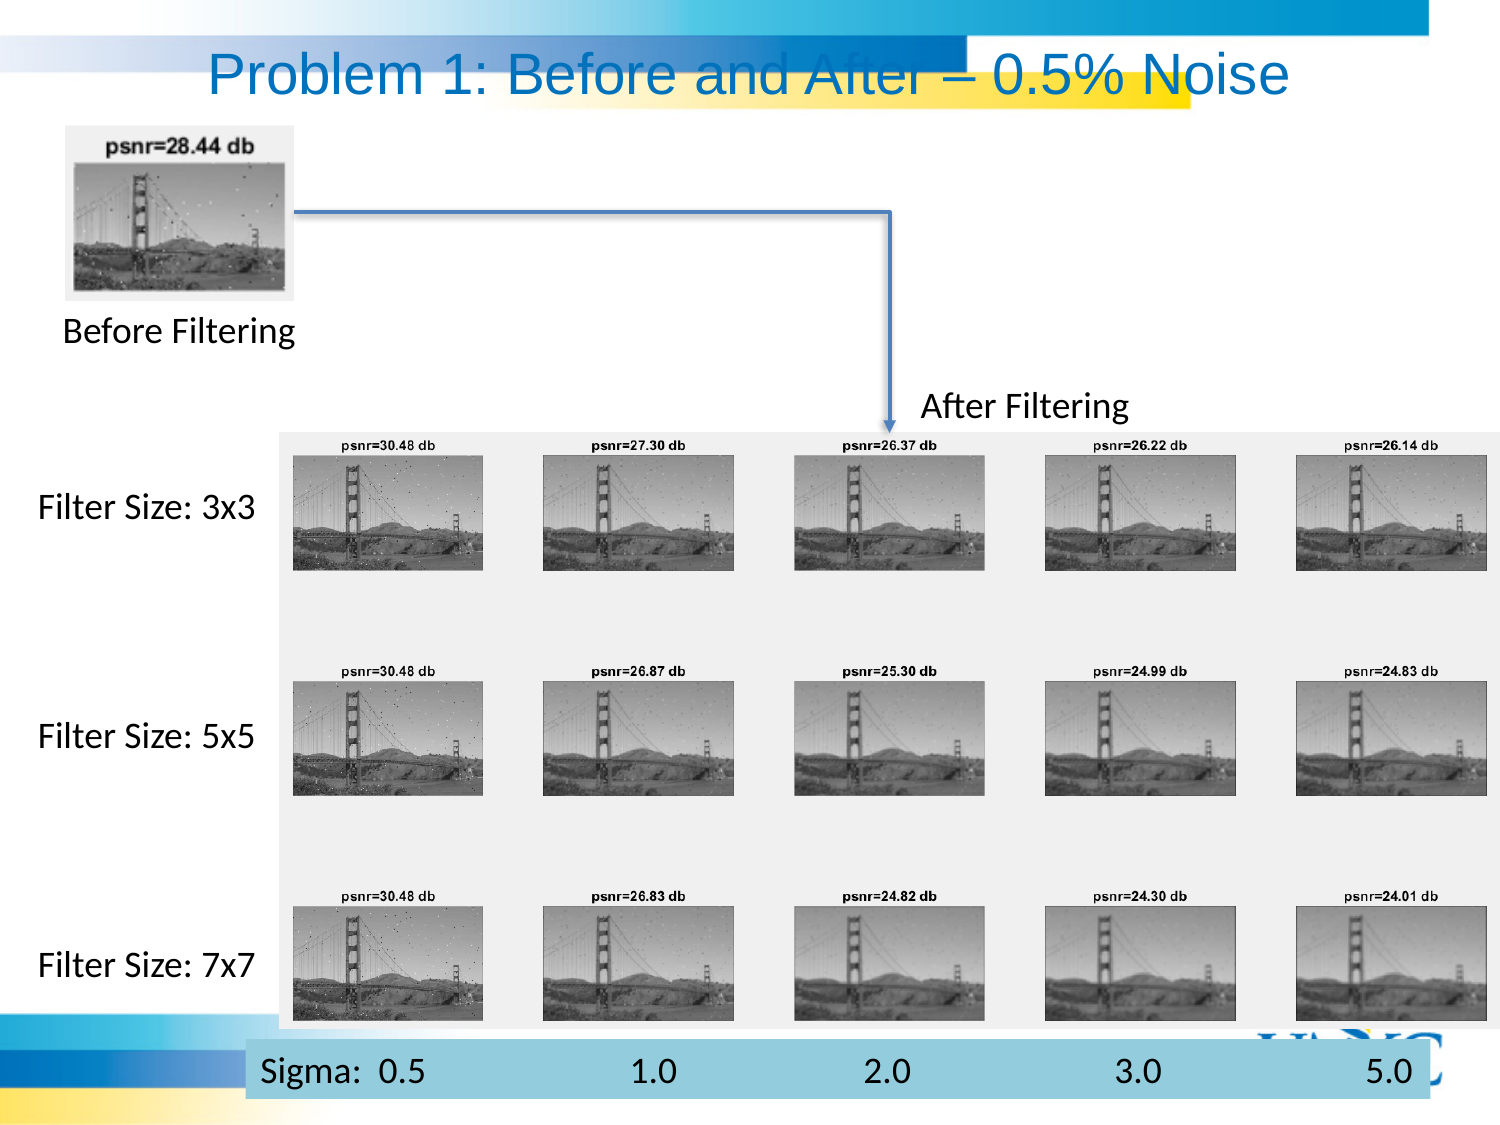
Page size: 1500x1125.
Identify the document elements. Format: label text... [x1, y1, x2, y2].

text_box Sigma: 0.5 1.0 2.0 3.0 5.0 [245, 1039, 1431, 1099]
title Problem 1: Before and After – 0.5% Noise [75, 11, 1425, 132]
text_box After Filtering [905, 373, 1145, 431]
picture [0, 0, 1500, 1125]
text_box Filter Size: 7x7 [23, 932, 271, 992]
text_box Before Filtering [47, 298, 288, 359]
text_box Filter Size: 3x3 [23, 474, 271, 535]
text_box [293, 212, 890, 434]
text_box Filter Size: 5x5 [23, 703, 271, 764]
